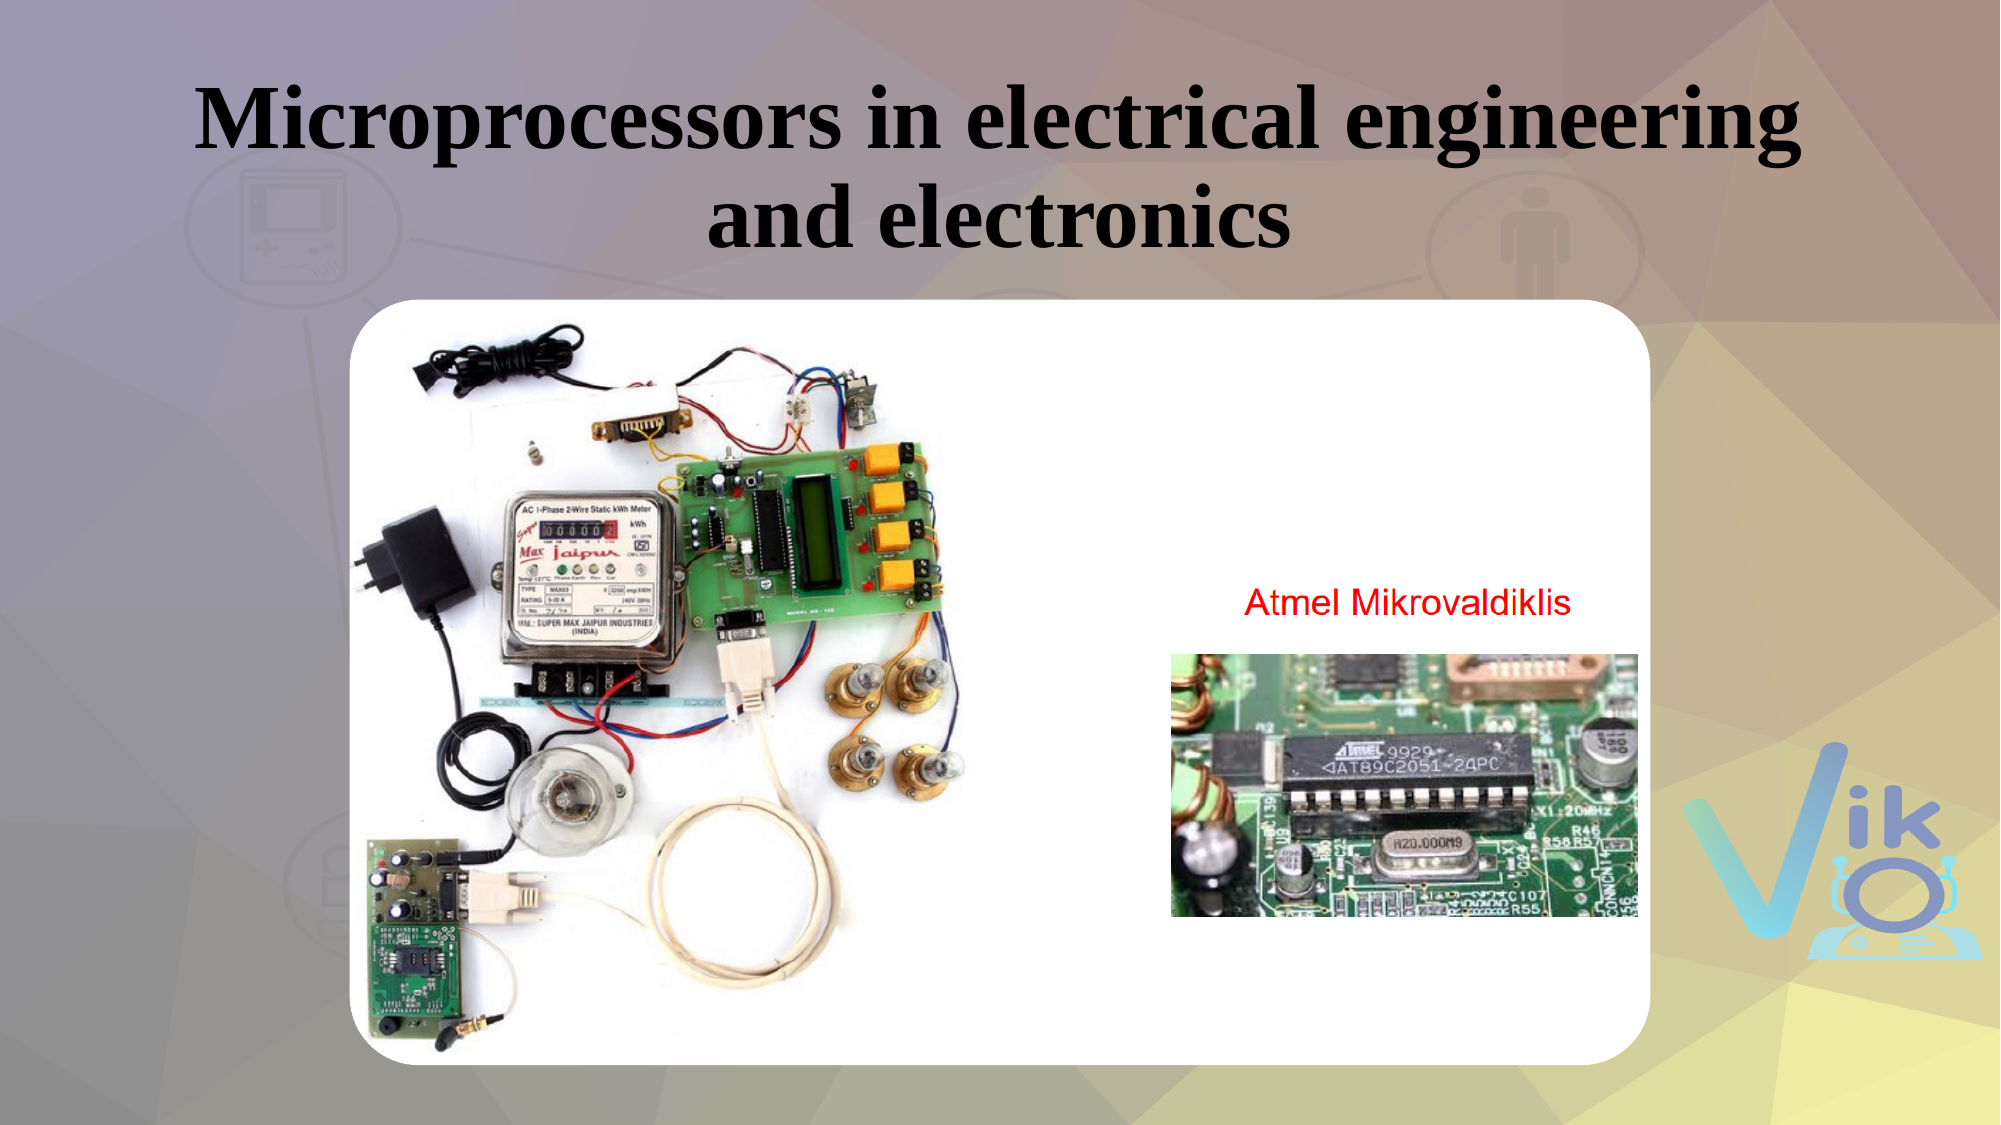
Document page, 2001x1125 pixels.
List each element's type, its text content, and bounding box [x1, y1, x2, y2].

picture [349, 299, 1651, 1066]
title Microprocessors in electrical engineering and electronics [137, 59, 1863, 278]
